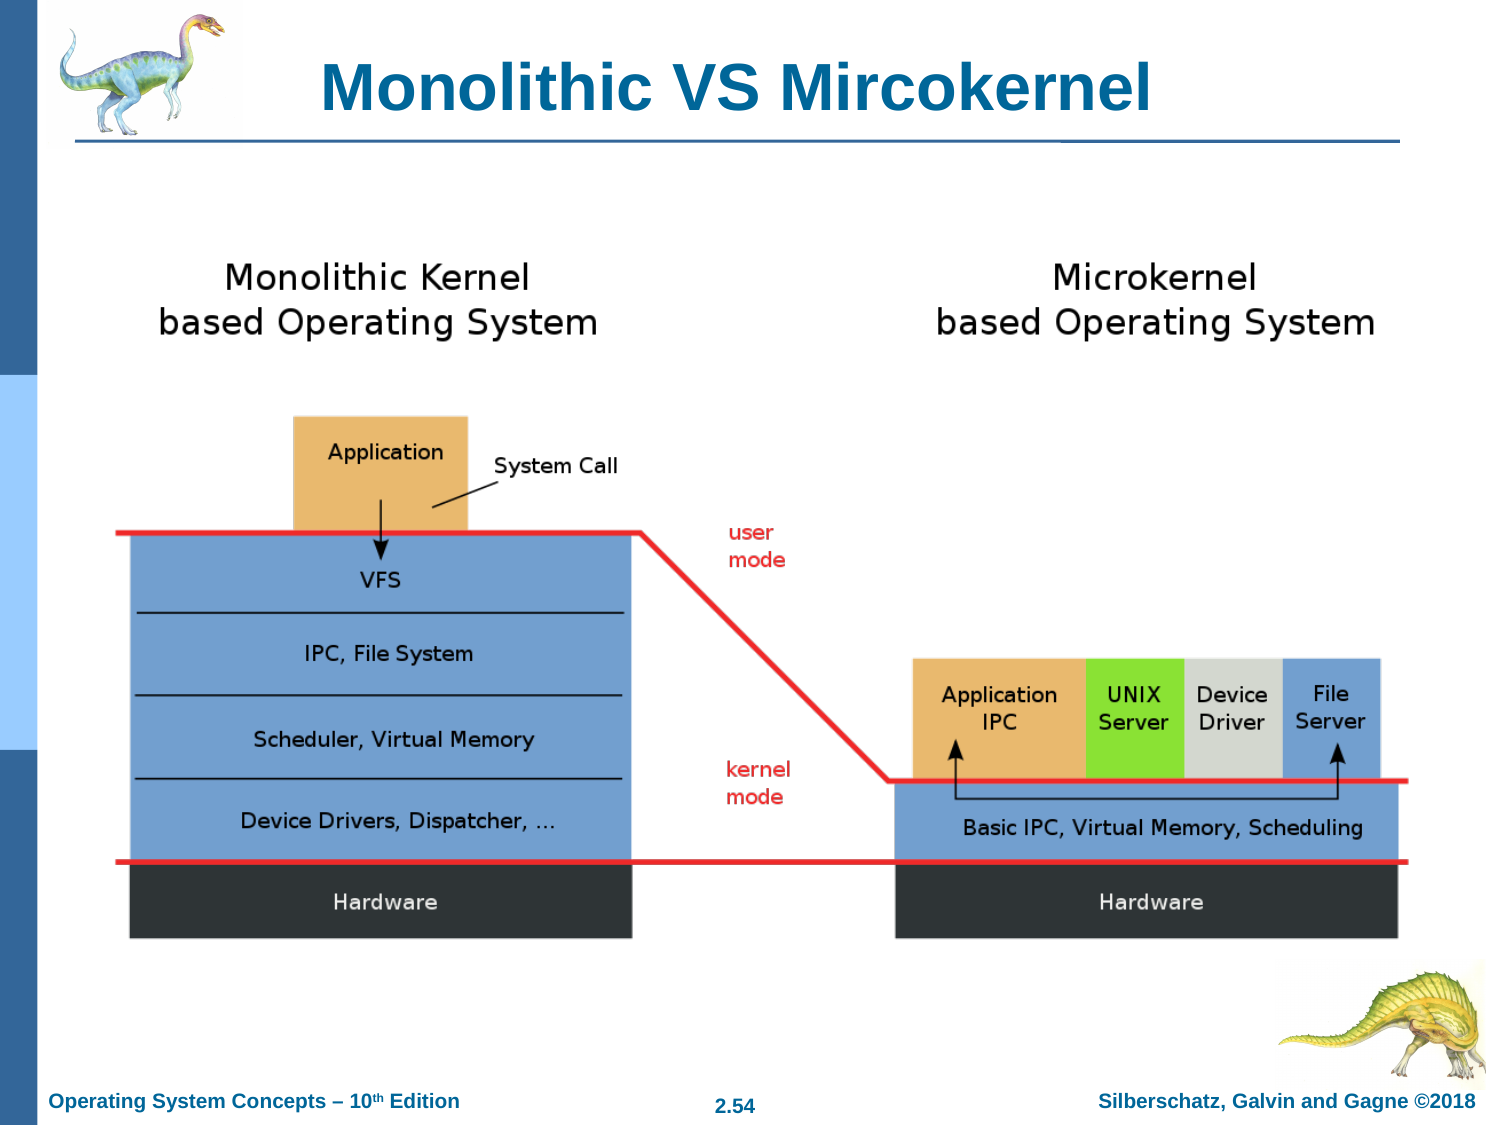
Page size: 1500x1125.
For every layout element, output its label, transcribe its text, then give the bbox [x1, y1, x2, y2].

picture [46, 0, 243, 149]
picture [74, 234, 1486, 1090]
title Monolithic VS Mircokernel [75, 36, 1400, 132]
